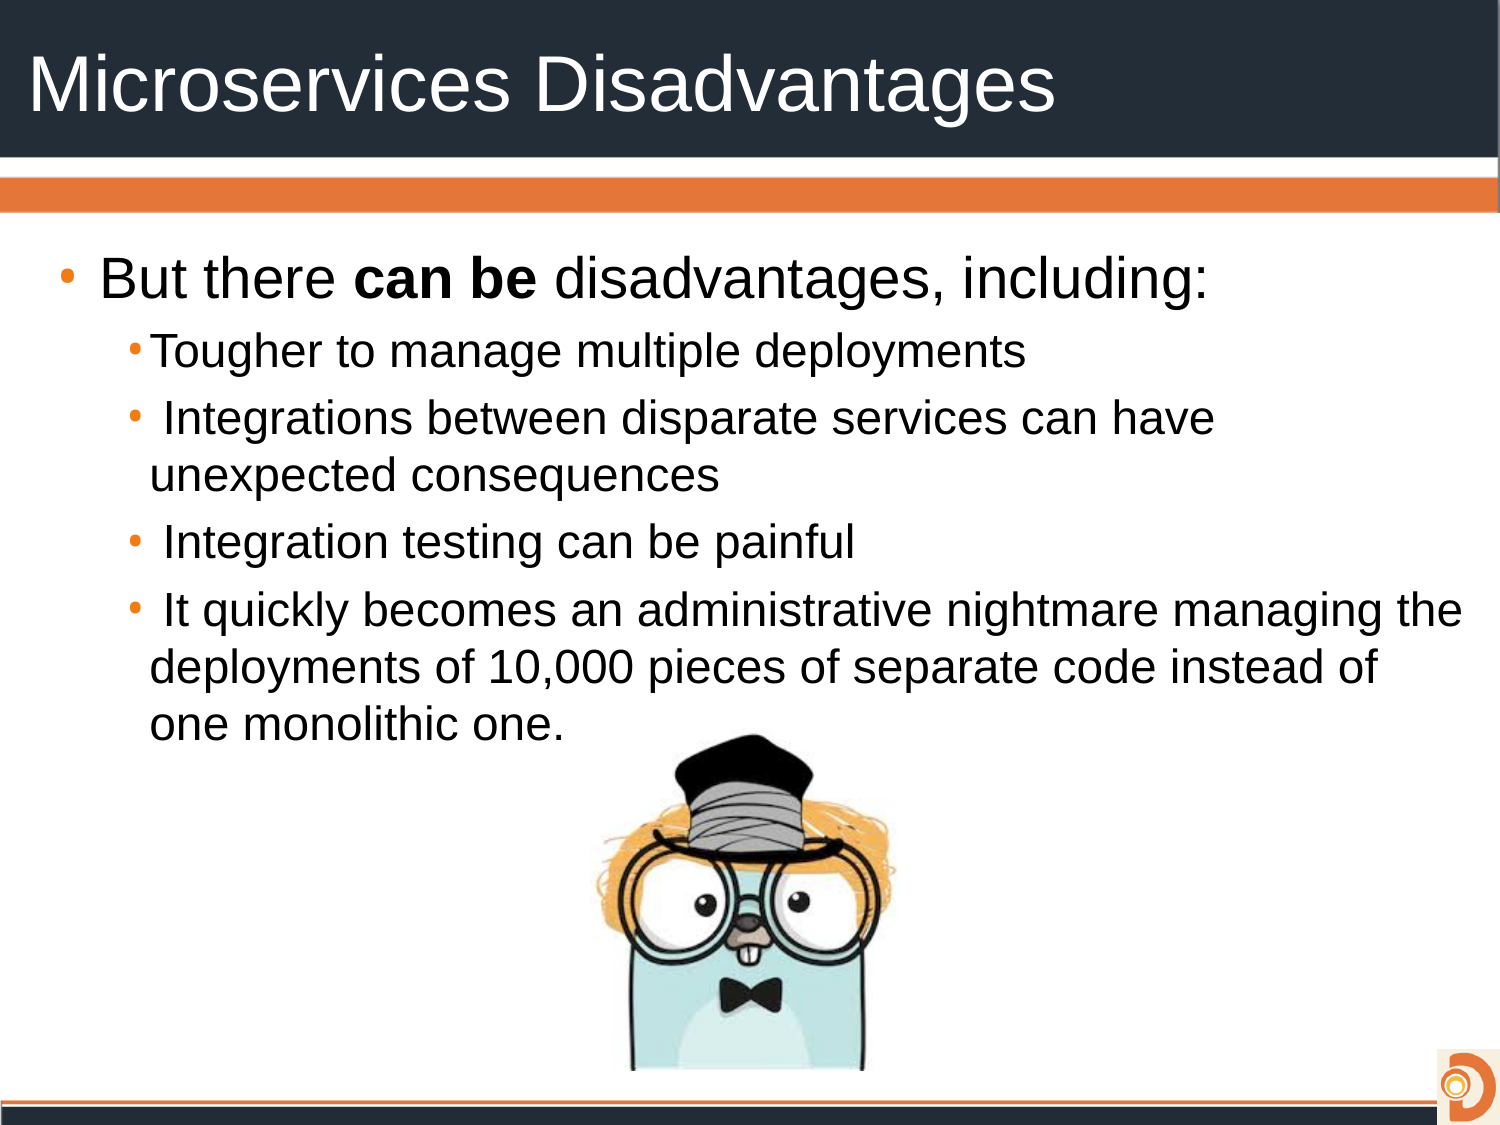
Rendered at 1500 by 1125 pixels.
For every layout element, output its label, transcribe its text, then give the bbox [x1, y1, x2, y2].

picture [2, 1049, 1500, 1125]
title Microservices Disadvantages [12, 24, 1488, 136]
picture [0, 0, 1500, 213]
picture [589, 728, 911, 1072]
list But there can be disadvantages, including: Tougher to manage multiple deployments Integrations between disparate services can have unexpected consequences Integration testing can be painful It quickly becomes an administrative nightmare managing the deployments of 10,000 pieces of separate code instead of one monolithic one. [12, 224, 1488, 1050]
